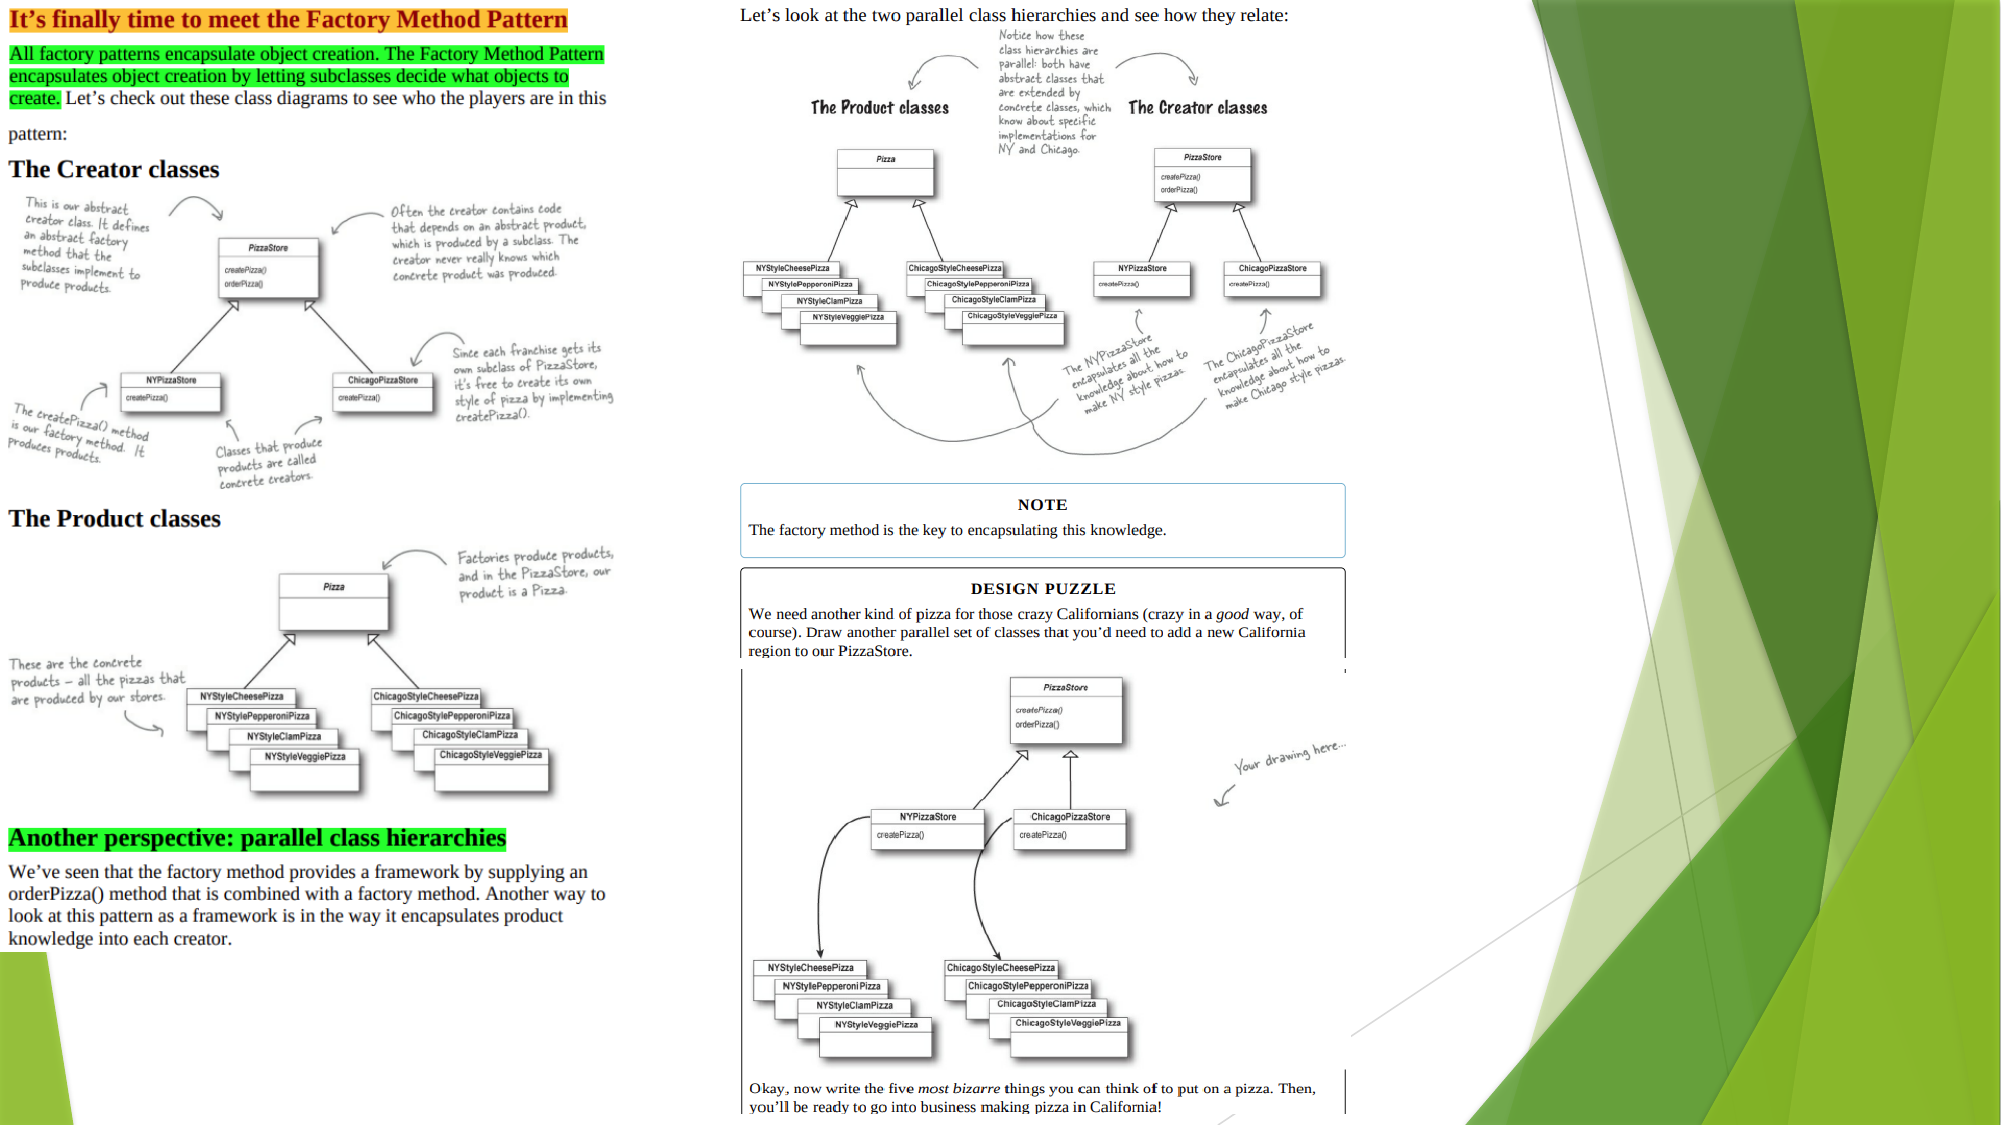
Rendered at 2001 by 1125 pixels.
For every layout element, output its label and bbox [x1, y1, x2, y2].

picture [727, 0, 1352, 658]
picture [0, 0, 624, 953]
picture [736, 664, 1352, 1115]
